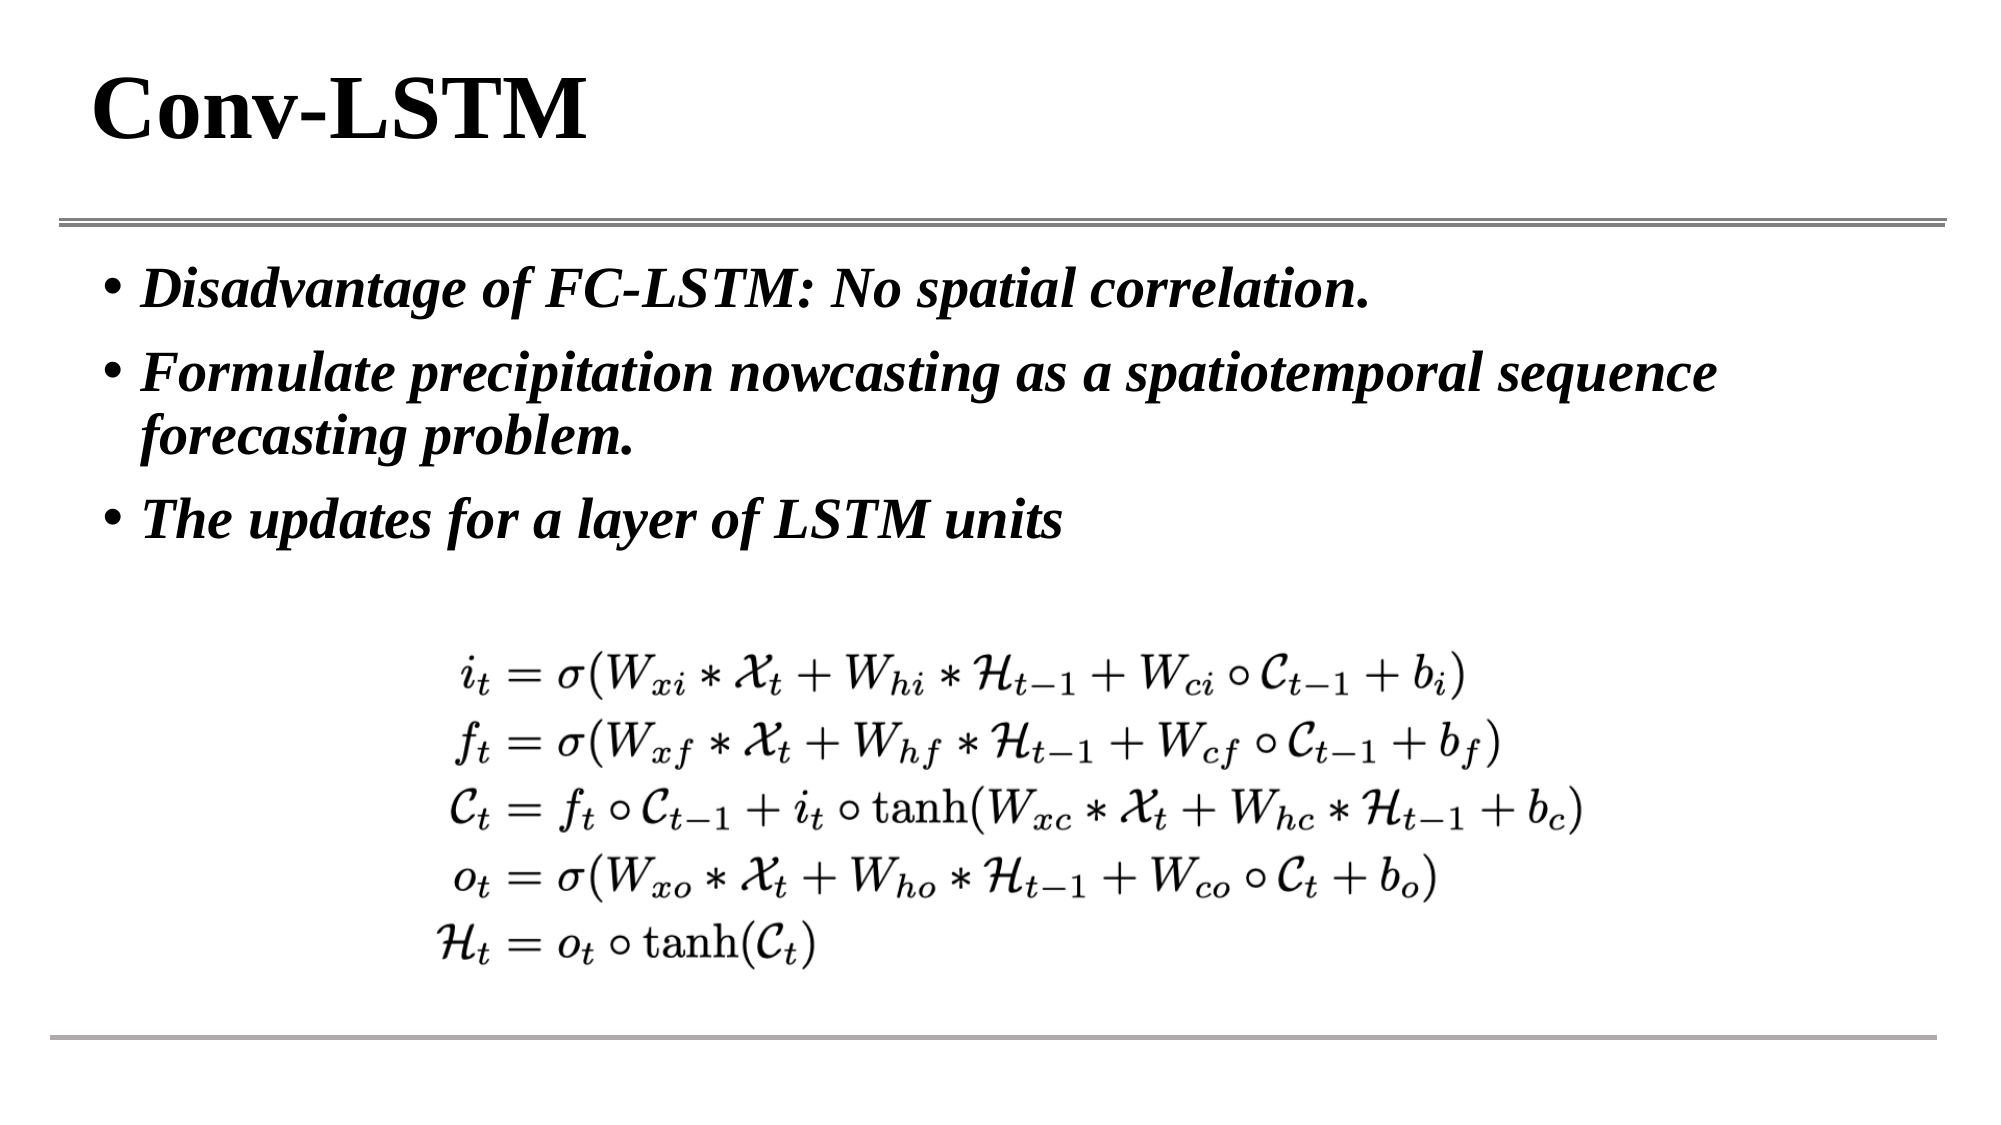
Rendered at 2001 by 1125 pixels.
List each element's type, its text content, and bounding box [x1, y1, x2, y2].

title Conv-LSTM [75, 8, 1863, 211]
picture [382, 631, 1618, 984]
list Disadvantage of FC-LSTM: No spatial correlation. Formulate precipitation nowcasting as a spatiotemporal sequence forecasting problem. The updates for a layer of LSTM units [87, 249, 1888, 1013]
